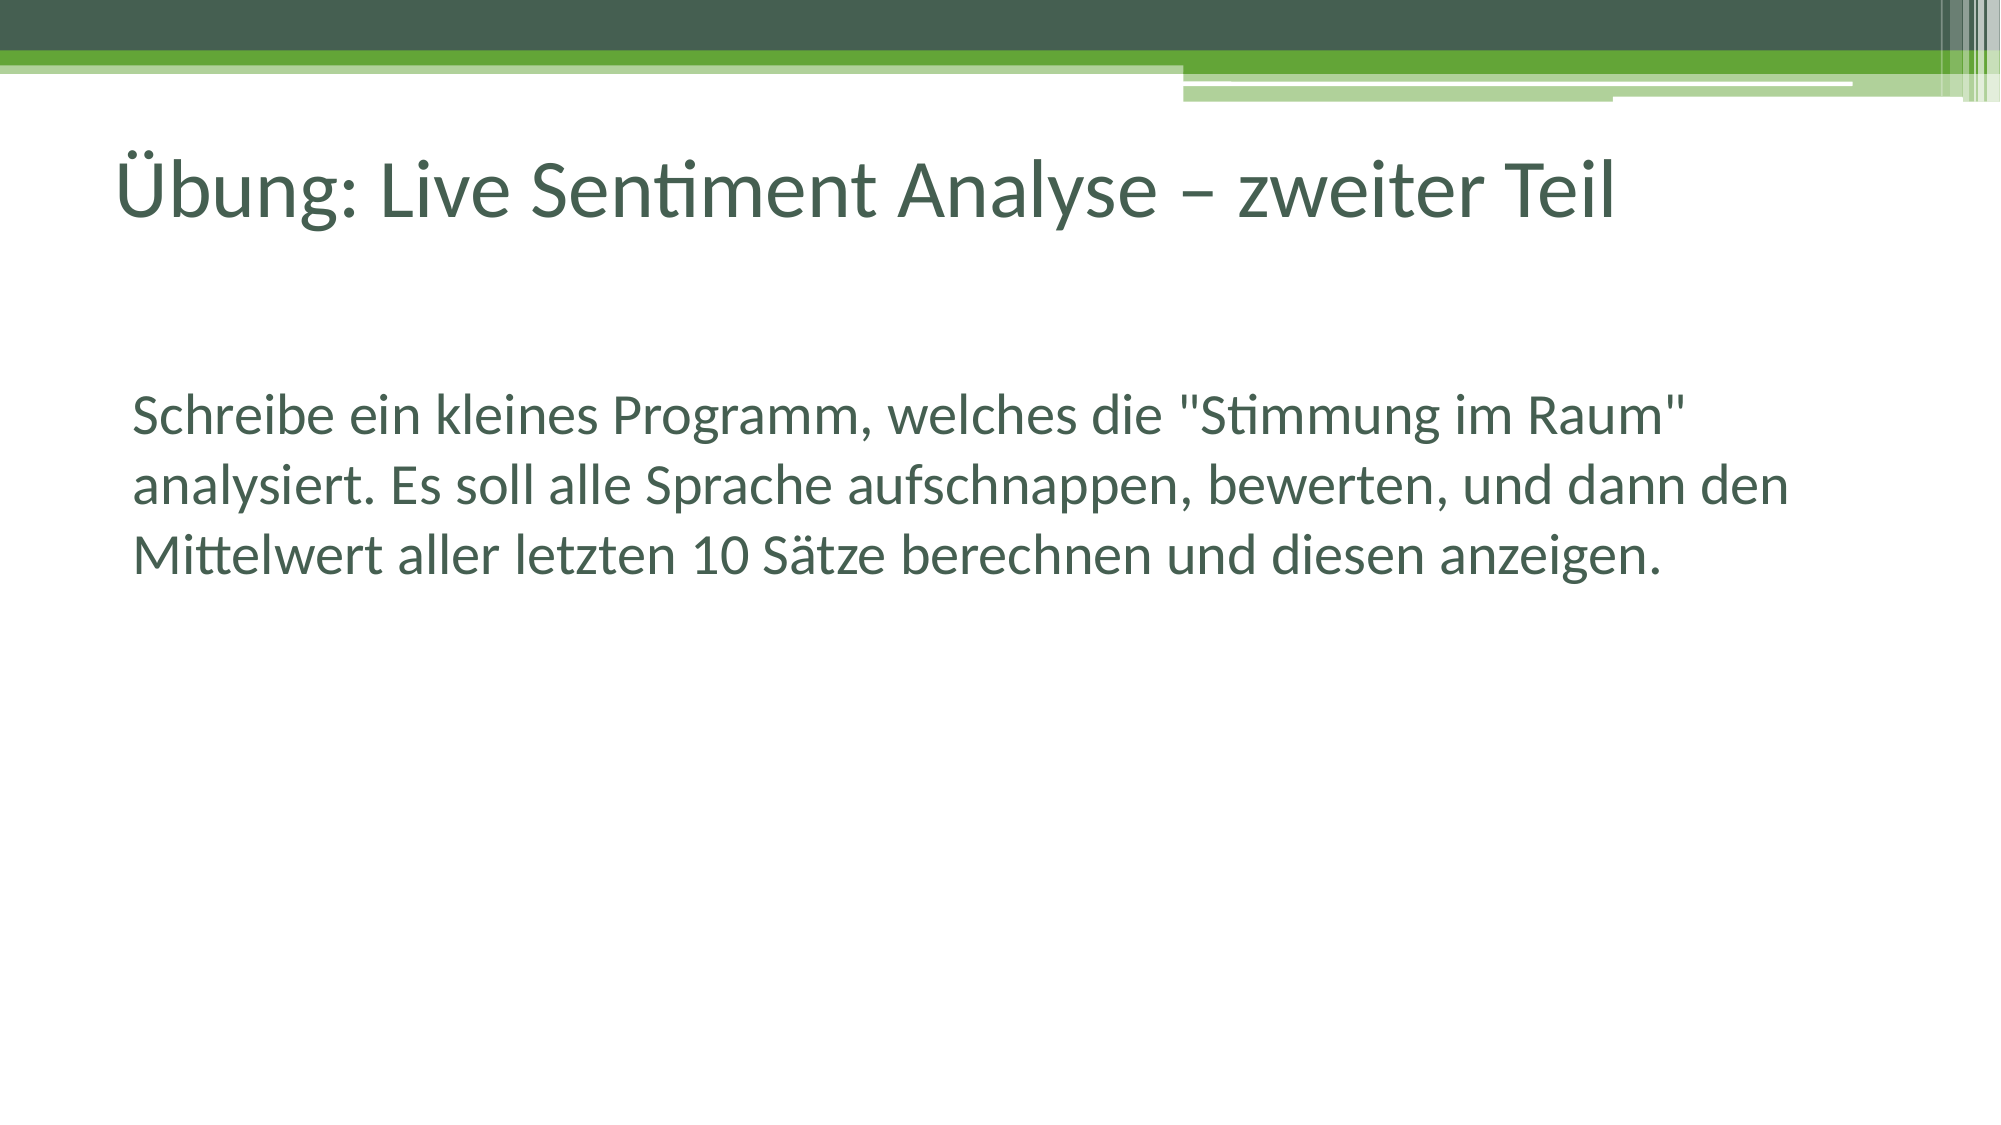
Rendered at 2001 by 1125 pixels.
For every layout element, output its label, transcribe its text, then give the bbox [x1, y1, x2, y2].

title Übung: Live Sentiment Analyse – zweiter Teil [99, 96, 1900, 272]
list Schreibe ein kleines Programm, welches die "Stimmung im Raum" analysiert. Es soll alle Sprache aufschnappen, bewerten, und dann den Mittelwert aller letzten 10 Sätze berechnen und diesen anzeigen. [99, 368, 1900, 1079]
